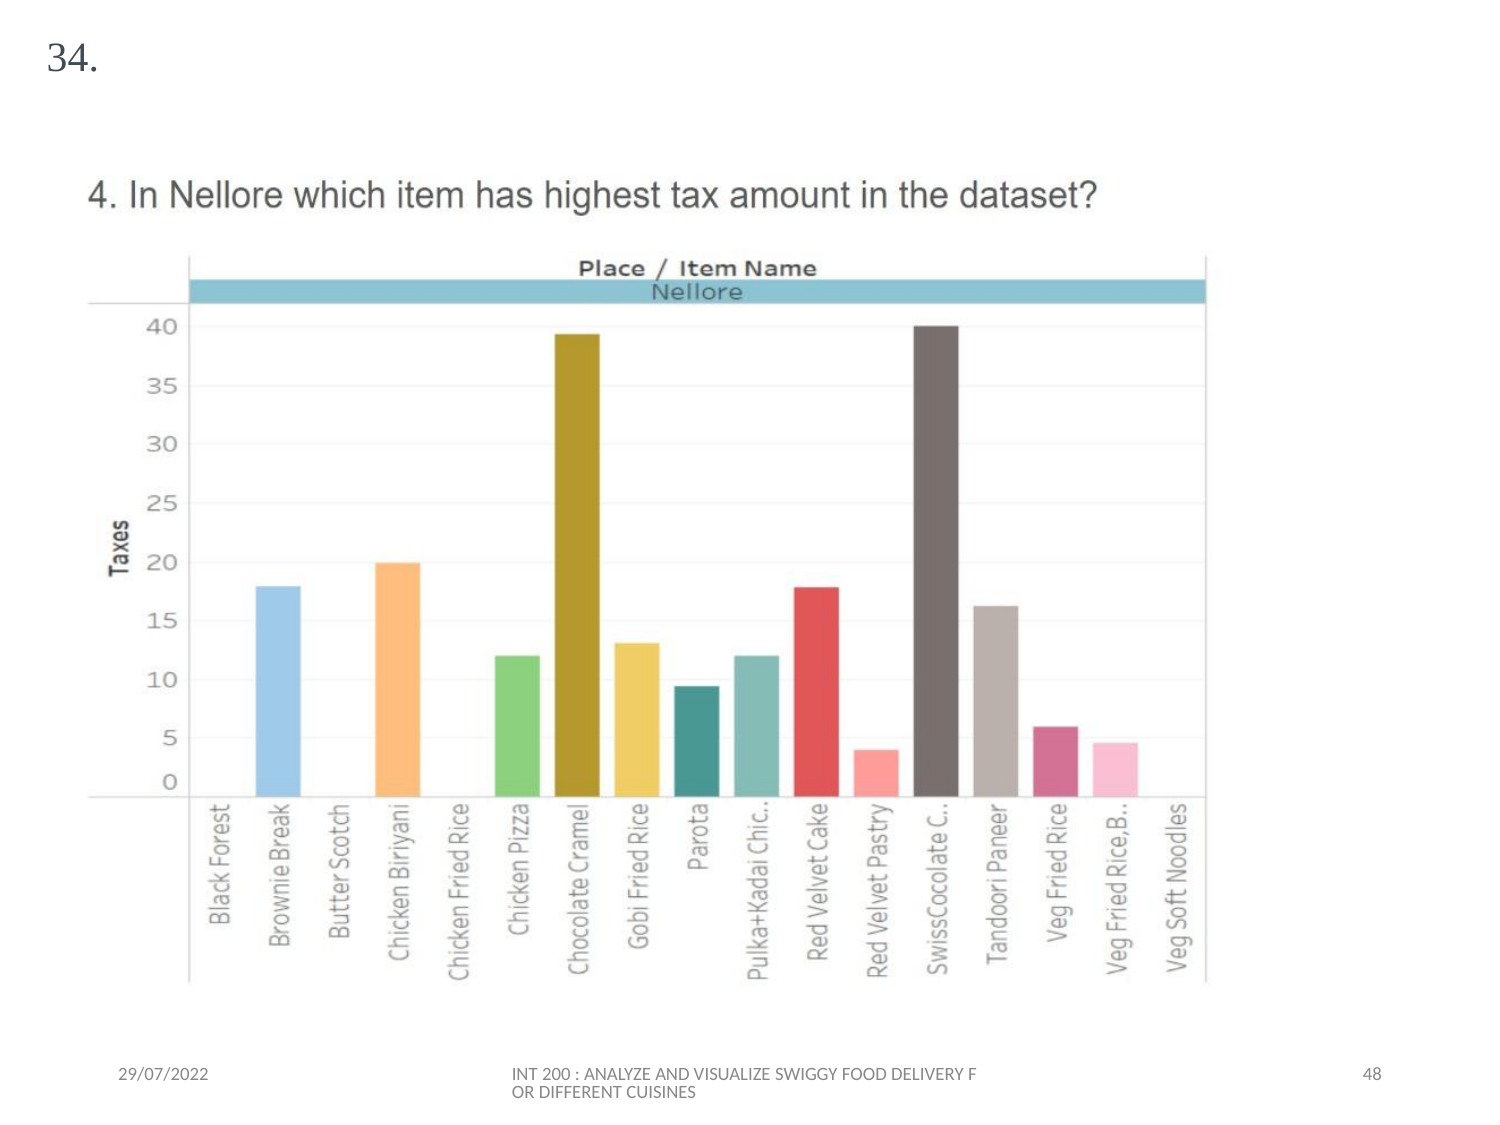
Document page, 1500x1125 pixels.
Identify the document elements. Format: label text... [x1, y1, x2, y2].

text_box 34. [31, 22, 1468, 136]
slide_number 48 [1059, 1042, 1397, 1103]
footer INT 200 : ANALYZE AND VISUALIZE SWIGGY FOOD DELIVERY FOR DIFFERENT CUISINES [496, 1042, 1004, 1103]
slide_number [103, 1042, 441, 1103]
picture [24, 138, 1476, 987]
